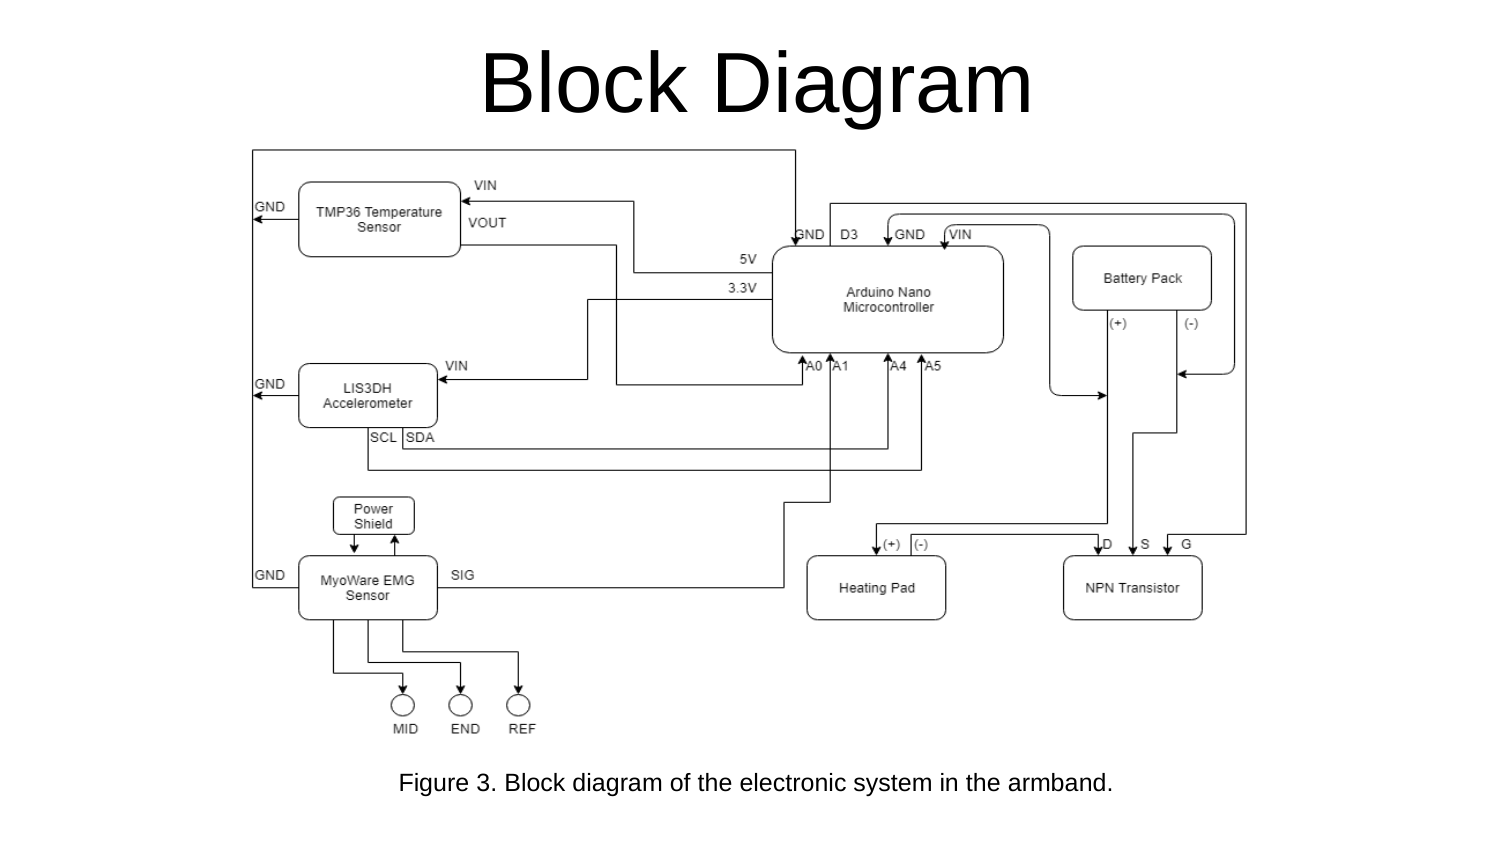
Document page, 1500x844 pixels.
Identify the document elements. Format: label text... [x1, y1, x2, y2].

picture [244, 142, 1256, 741]
text_box Figure 3. Block diagram of the electronic system in the armband. [387, 761, 1196, 803]
title Block Diagram [153, 22, 1361, 134]
